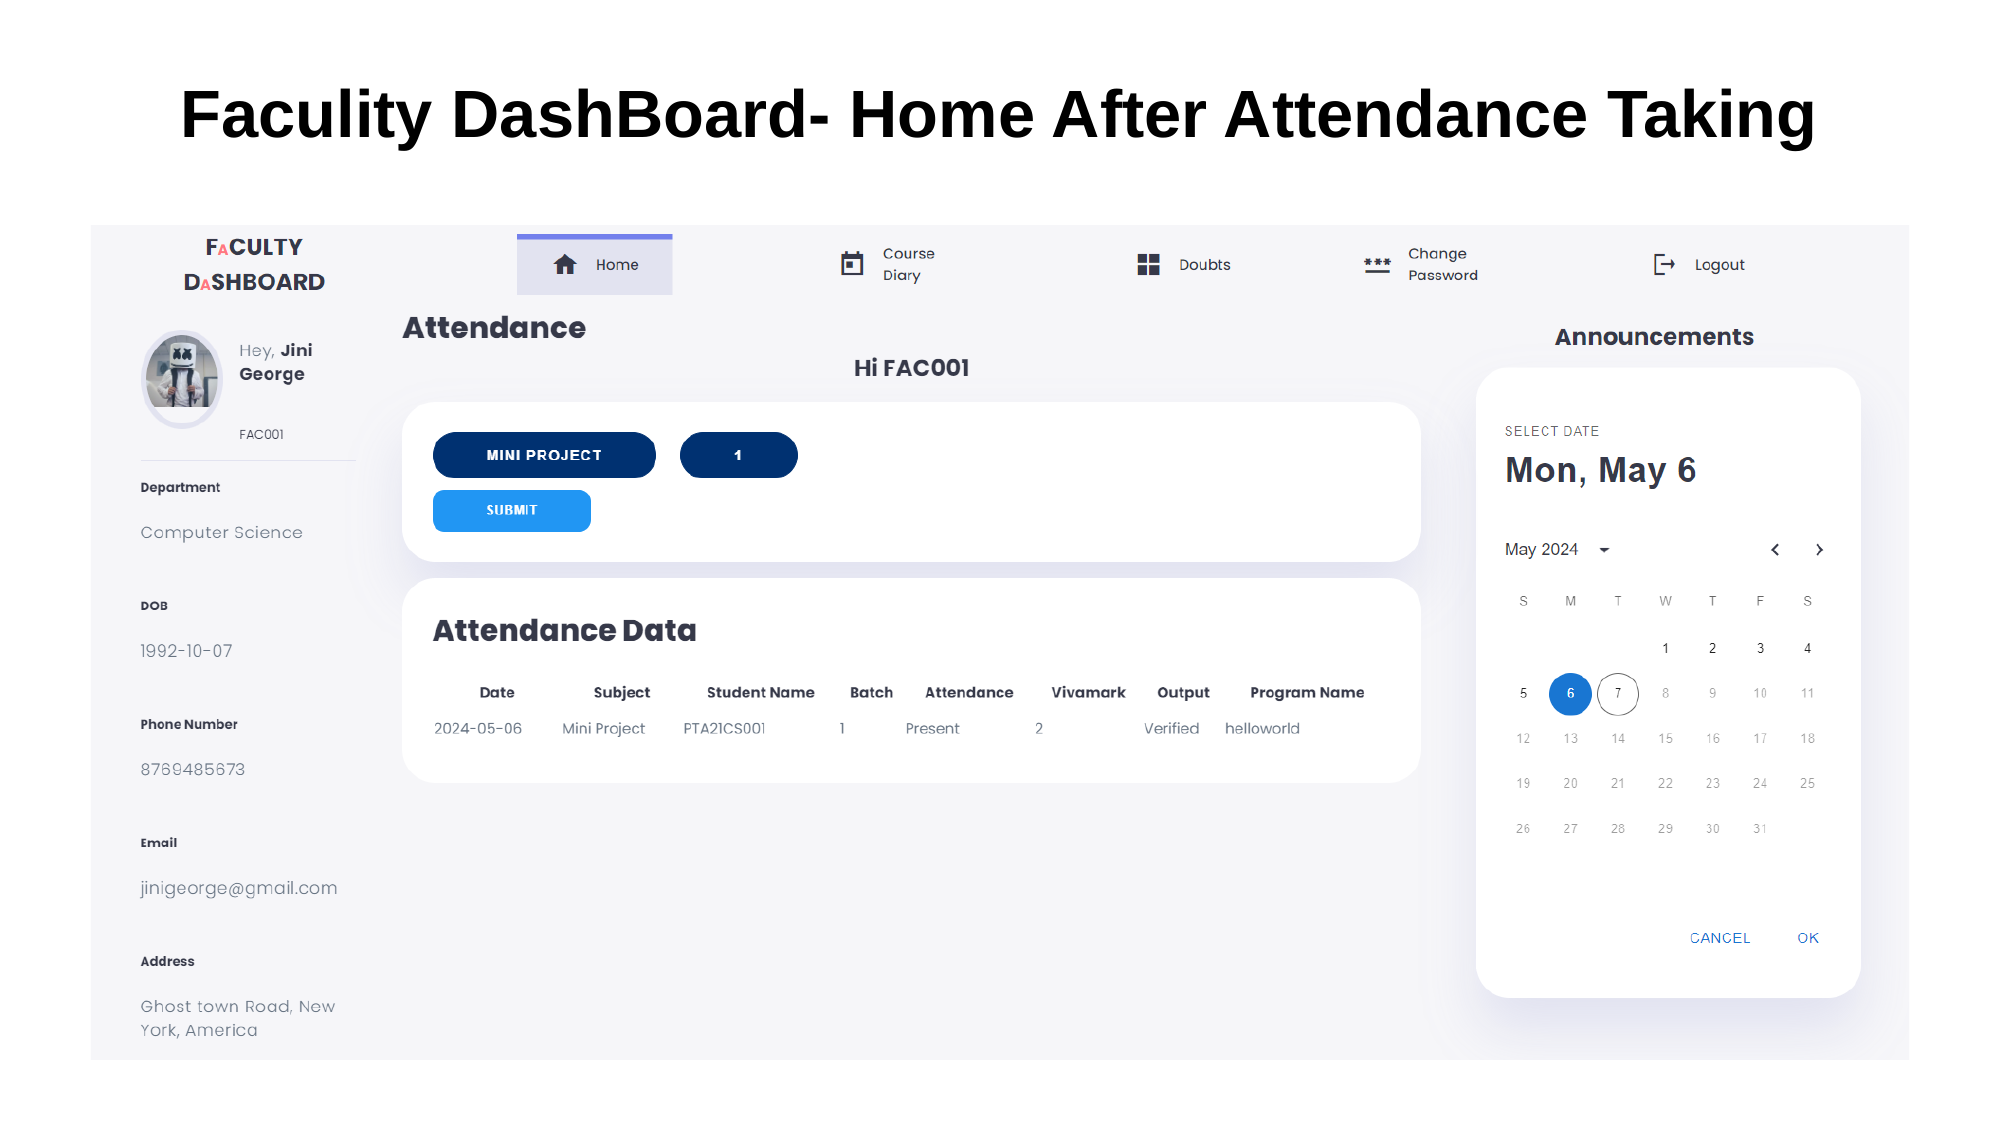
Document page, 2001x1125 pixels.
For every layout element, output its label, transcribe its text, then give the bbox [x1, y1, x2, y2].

picture [90, 224, 1910, 1061]
title Faculity DashBoard- Home After Attendance Taking [137, 49, 1863, 182]
